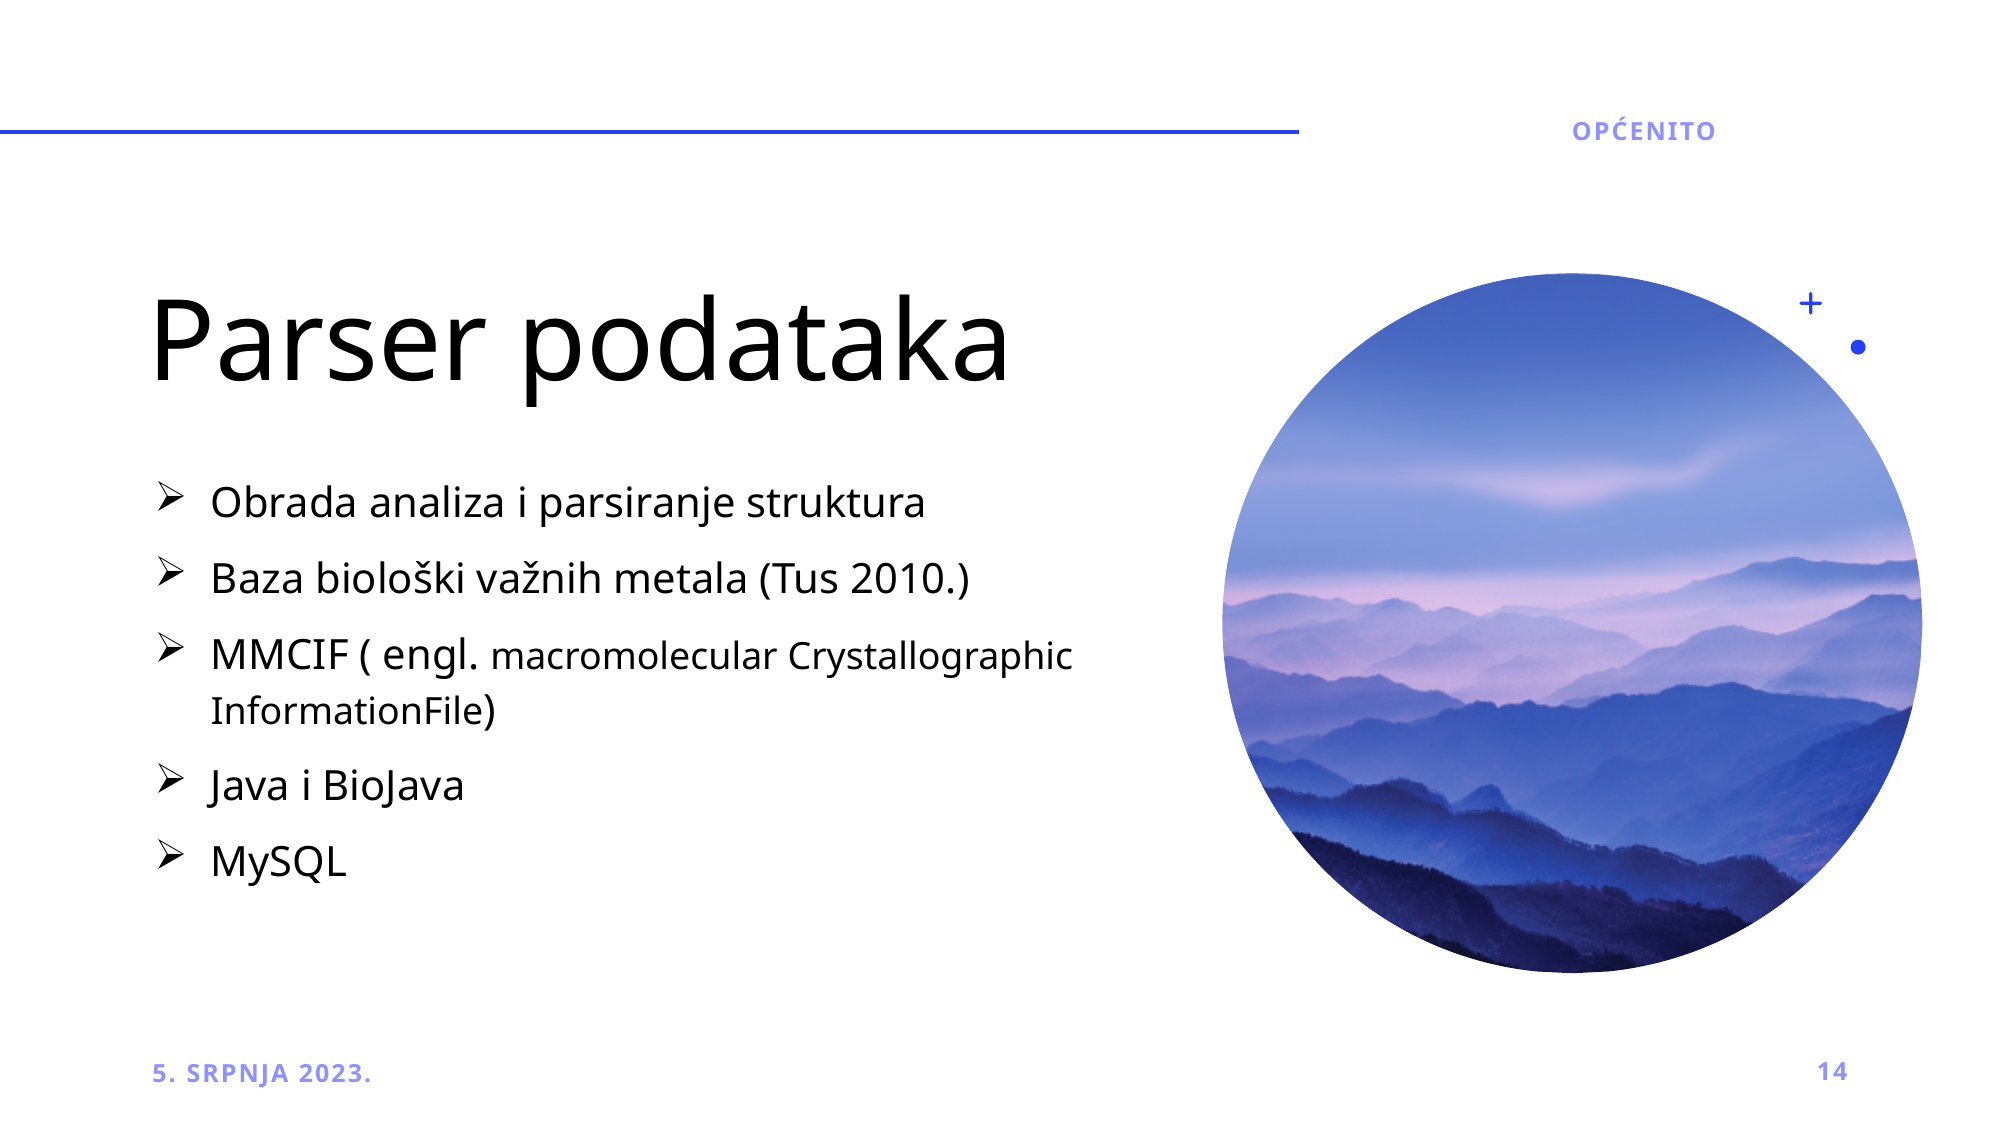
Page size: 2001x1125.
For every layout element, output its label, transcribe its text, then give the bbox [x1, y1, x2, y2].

title Parser podataka [131, 218, 1148, 413]
footer Općenito [1306, 101, 1982, 162]
slide_number 5. Srpnja 2023. [137, 1042, 588, 1103]
list Obrada analiza i parsiranje struktura Baza biološki važnih metala (Tus 2010.) MMCIF ( engl. macromolecular Crystallographic InformationFile) Java i BioJava MySQL [139, 463, 1155, 974]
slide_number 14 [1412, 1042, 1863, 1103]
picture [1222, 273, 1923, 974]
